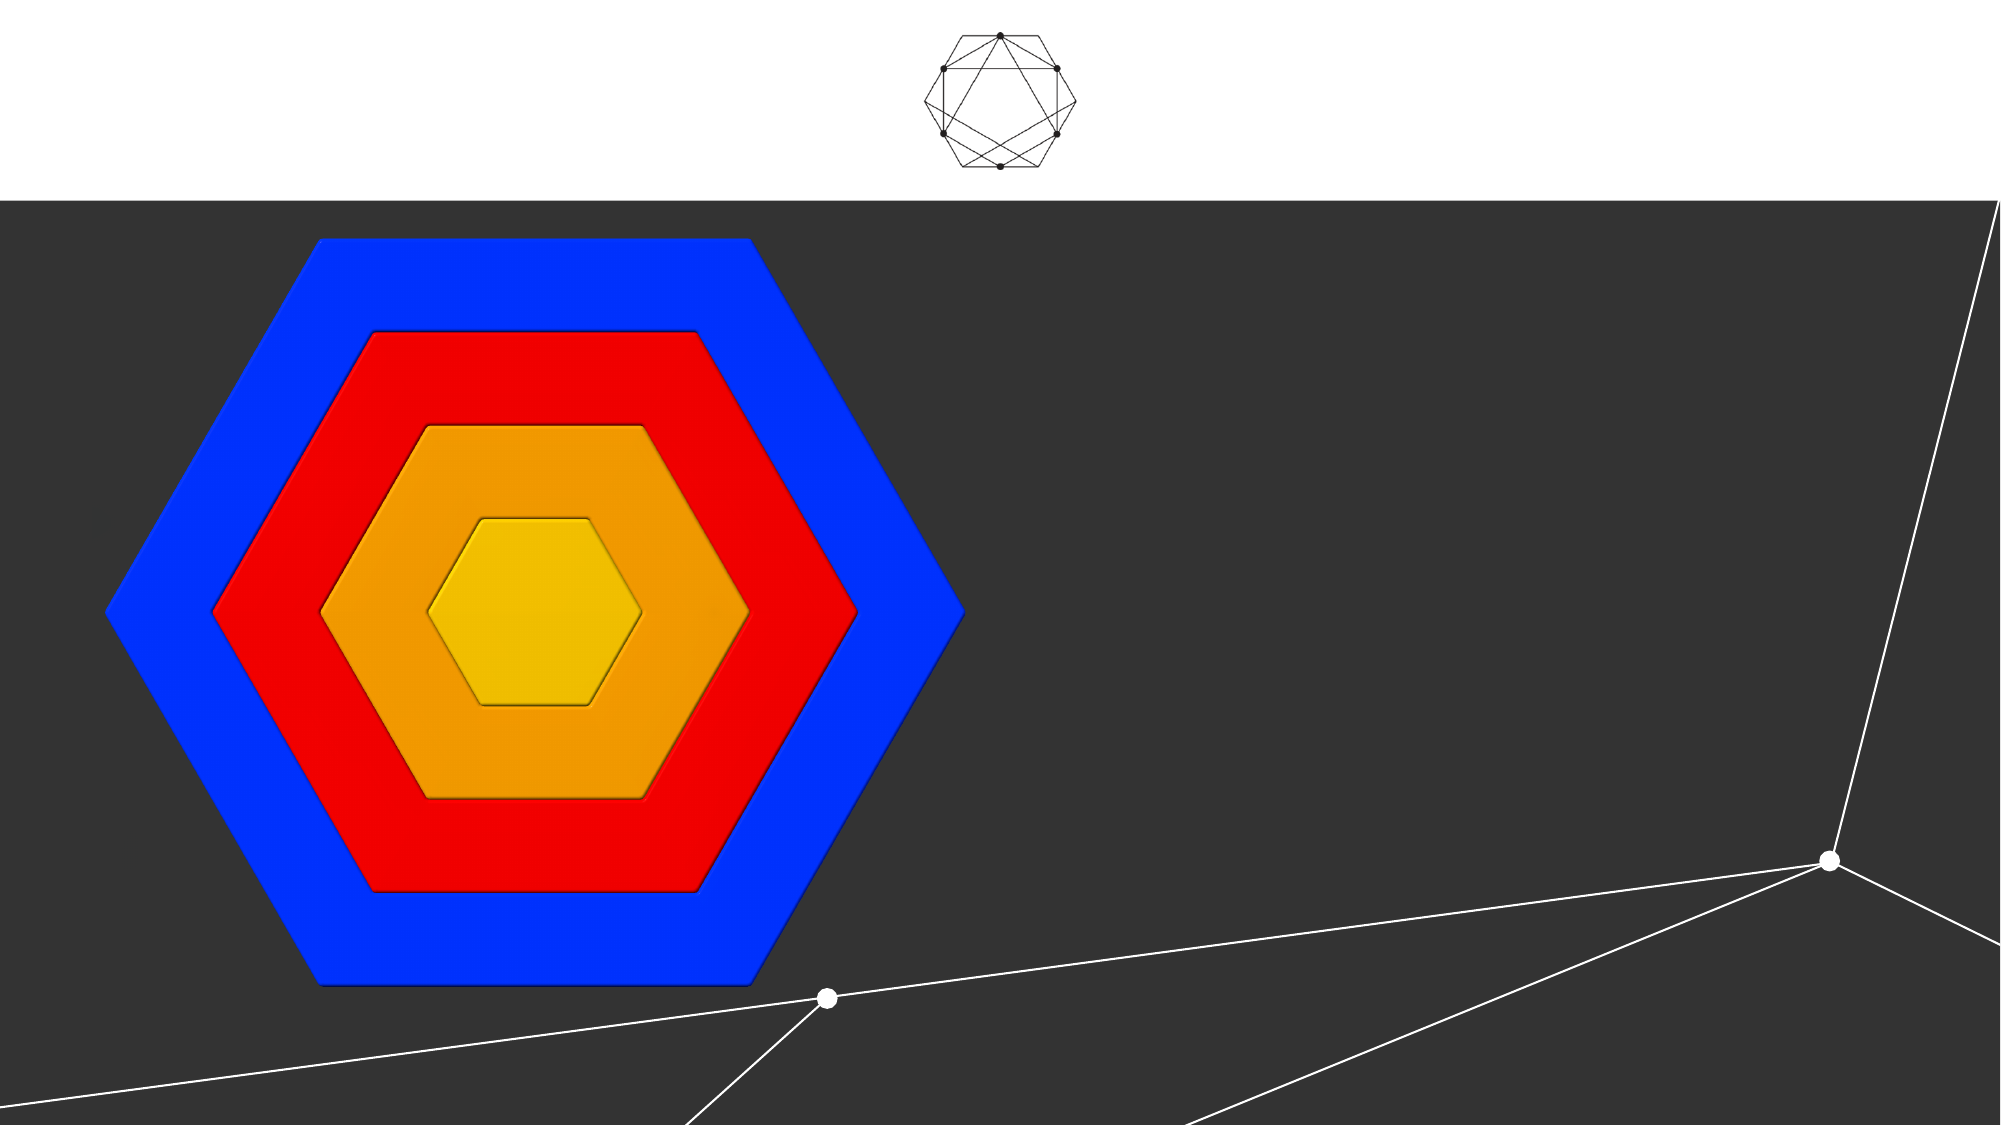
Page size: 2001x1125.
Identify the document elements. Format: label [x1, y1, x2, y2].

picture [923, 32, 1077, 170]
picture [92, 219, 985, 1002]
